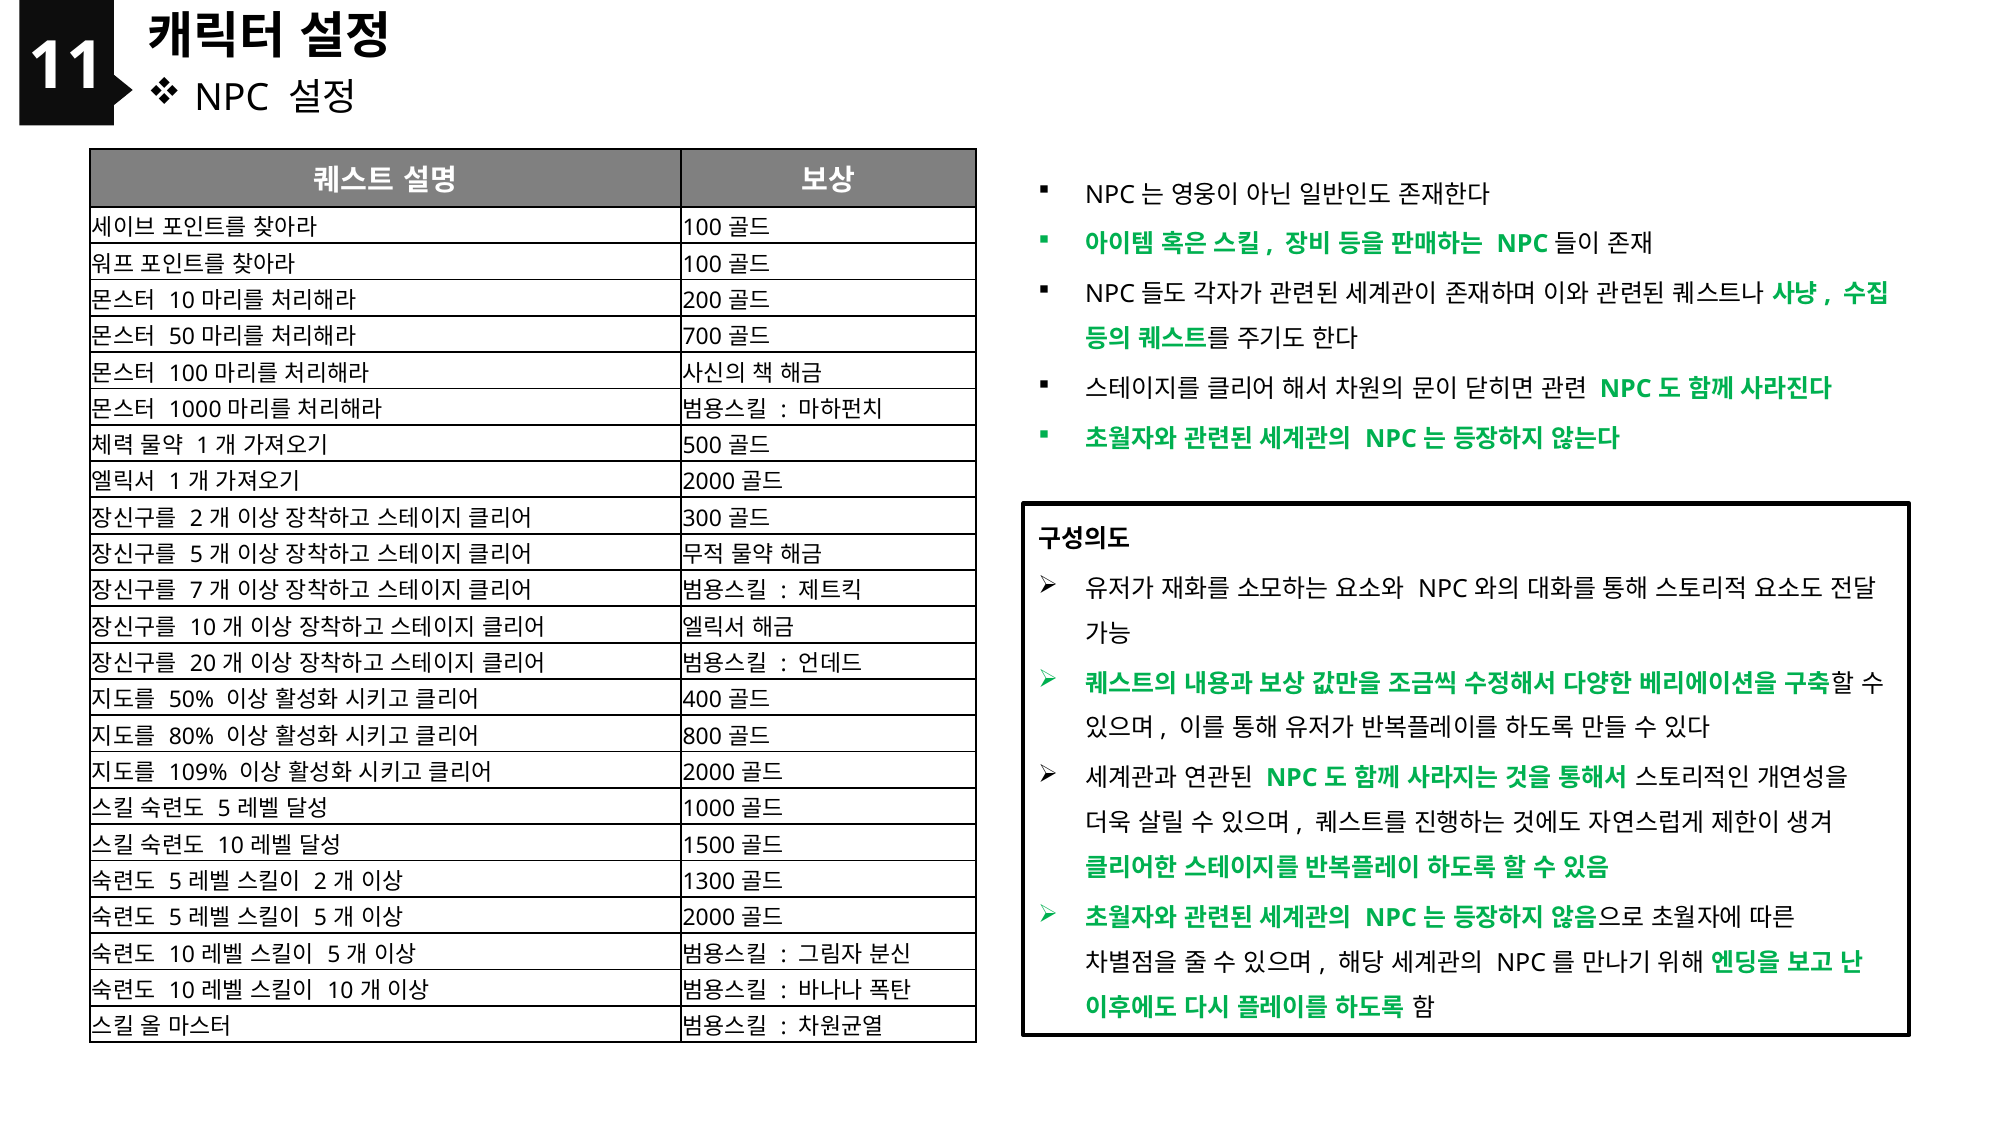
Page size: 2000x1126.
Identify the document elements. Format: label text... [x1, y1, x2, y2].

list 11 [0, 0, 133, 123]
table_cell 숙련도 5레벨 스킬이 2개 이상 [91, 861, 680, 896]
table_cell 숙련도 10레벨 스킬이 5개 이상 [91, 934, 680, 969]
table_cell 숙련도 10레벨 스킬이 10개 이상 [91, 970, 680, 1005]
table_cell 세이브 포인트를 찾아라 [91, 208, 680, 242]
table_cell 500골드 [682, 426, 975, 460]
table_cell 범용스킬 : 언데드 [682, 644, 975, 678]
table_cell 엘릭서 해금 [682, 607, 975, 642]
table_cell 범용스킬 : 차원균열 [682, 1007, 975, 1041]
table_cell 800골드 [682, 716, 975, 751]
table_cell 지도를 80% 이상 활성화 시키고 클리어 [91, 716, 680, 751]
table_cell 1300골드 [682, 861, 975, 896]
table_cell 700골드 [682, 317, 975, 351]
table_cell 100골드 [682, 244, 975, 279]
table_cell 지도를 50% 이상 활성화 시키고 클리어 [91, 680, 680, 714]
table_cell 장신구를 7개 이상 장착하고 스테이지 클리어 [91, 571, 680, 605]
table_cell 장신구를 10개 이상 장착하고 스테이지 클리어 [91, 607, 680, 642]
table_cell 스킬 숙련도 5레벨 달성 [91, 789, 680, 823]
table_cell 2000골드 [682, 752, 975, 787]
table_cell 스킬 숙련도 10레벨 달성 [91, 825, 680, 860]
table_cell 사신의 책 해금 [682, 353, 975, 388]
table_cell 무적 물약 해금 [682, 535, 975, 569]
table_cell 200골드 [682, 280, 975, 315]
table_cell 300골드 [682, 498, 975, 533]
table_header 퀘스트 설명 [91, 150, 680, 206]
table_cell 100골드 [682, 208, 975, 242]
table_cell 장신구를 20개 이상 장착하고 스테이지 클리어 [91, 644, 680, 678]
table_cell 장신구를 2개 이상 장착하고 스테이지 클리어 [91, 498, 680, 533]
table_cell 범용스킬 : 제트킥 [682, 571, 975, 605]
table_cell 2000골드 [682, 462, 975, 496]
table_cell 장신구를 5개 이상 장착하고 스테이지 클리어 [91, 535, 680, 569]
table_cell 체력 물약 1개 가져오기 [91, 426, 680, 460]
table_cell 범용스킬 : 마하펀치 [682, 389, 975, 424]
table_cell 몬스터 1000마리를 처리해라 [91, 389, 680, 424]
table_cell 몬스터 100마리를 처리해라 [91, 353, 680, 388]
text_box [1021, 501, 1911, 1037]
table_cell 몬스터 50마리를 처리해라 [91, 317, 680, 351]
table_cell 범용스킬 : 그림자 분신 [682, 934, 975, 969]
table_cell 1500골드 [682, 825, 975, 860]
table_cell 2000골드 [682, 898, 975, 932]
list NPC는 영웅이 아닌 일반인도 존재한다 아이템 혹은 스킬, 장비 등을 판매하는 NPC들이 존재 NPC들도 각자가 관련된 세계관이 존재하며 이와 관련된 퀘스트나 사냥, 수집 등의 퀘스트를 주기도 한다 스테이지를 클리어 해서 차원의 문이 닫히면 관련 NPC도 함께 사라진다 초월자와 관련된 세계관의 NPC는 등장하지 않는다 구성의도 유저가 재화를 소모하는 요소와 NPC와의 대화를 통해 스토리적 요소도 전달 가능 퀘스트의 내용과 보상 값만을 조금씩 수정해서 다양한 베리에이션을 구축할 수 있으며, 이를 통해 유저가 반복플레이를 하도록 만들 수 있다 세계관과 연관된 NPC도 함께 사라지는 것을 통해서 스토리적인 개연성을 더욱 살릴 수 있으며, 퀘스트를 진행하는 것에도 자연스럽게 제한이 생겨 클리어한 스테이지를 반복플레이 하도록 할 수 있음 초월자와 관련된 세계관의 NPC는 등장하지 않음으로 초월자에 따른 차별점을 줄 수 있으며, 해당 세계관의 NPC를 만나기 위해 엔딩을 보고 난 이후에도 다시 플레이를 하도록 함 [1023, 149, 1910, 501]
table_cell 숙련도 5레벨 스킬이 5개 이상 [91, 898, 680, 932]
table_header 보상 [682, 150, 975, 206]
table_cell 지도를 109% 이상 활성화 시키고 클리어 [91, 752, 680, 787]
table_cell 몬스터 10마리를 처리해라 [91, 280, 680, 315]
table_cell 엘릭서 1개 가져오기 [91, 462, 680, 496]
table_cell 1000골드 [682, 789, 975, 823]
table_cell 스킬 올 마스터 [91, 1007, 680, 1041]
list NPC 설정 [132, 68, 1237, 123]
table_cell 범용스킬 : 바나나 폭탄 [682, 970, 975, 1005]
list 캐릭터 설정 [132, 0, 1237, 67]
table_cell 400골드 [682, 680, 975, 714]
table_cell 워프 포인트를 찾아라 [91, 244, 680, 279]
